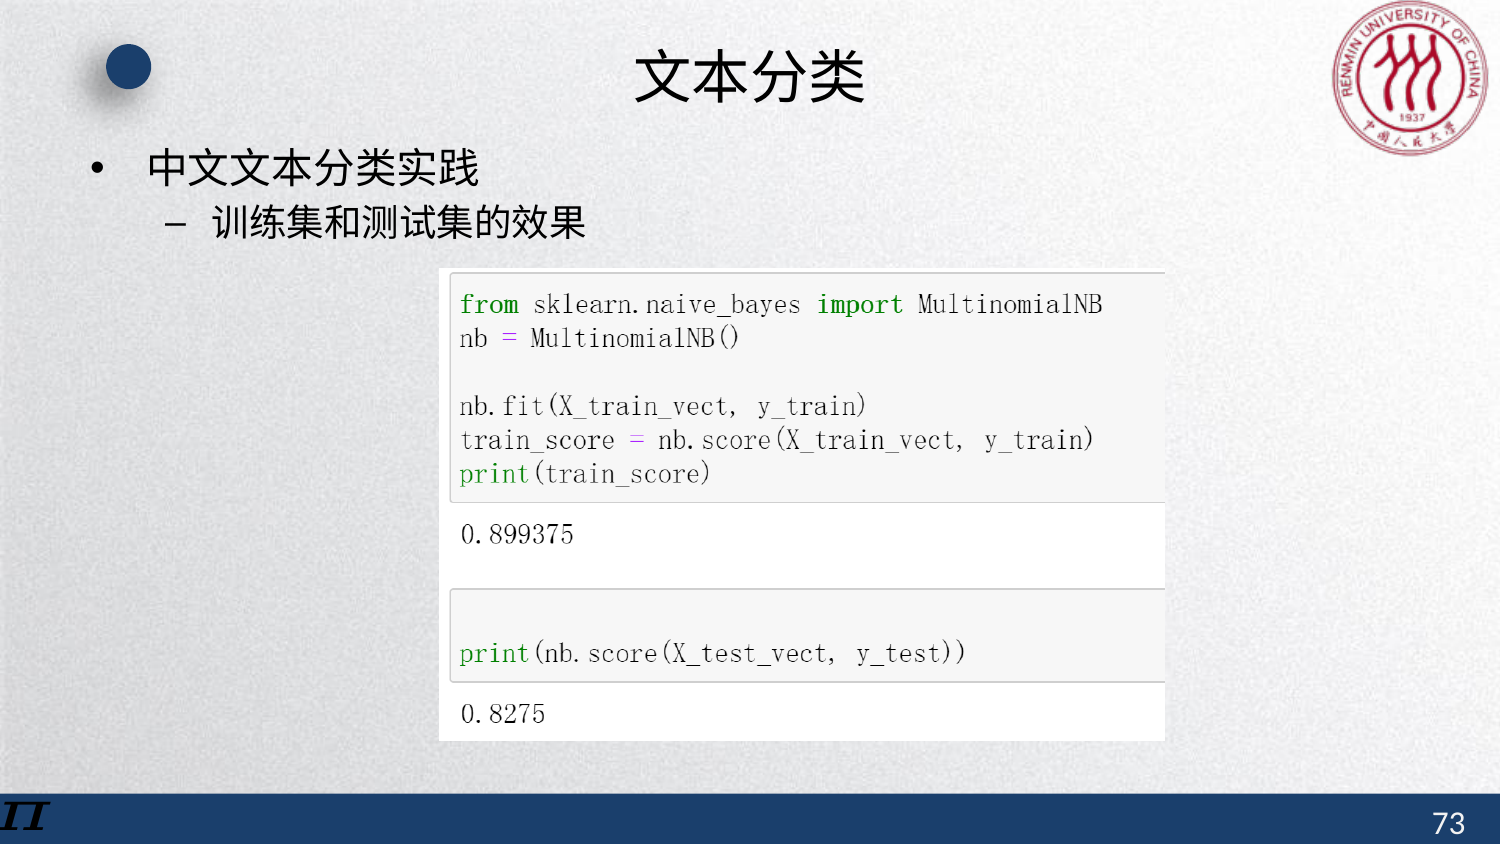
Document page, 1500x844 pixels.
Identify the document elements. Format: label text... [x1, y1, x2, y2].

title 文本分类 [75, 33, 1425, 116]
picture [0, 0, 1500, 793]
list 中文文本分类实践 训练集和测试集的效果 [75, 134, 1425, 781]
